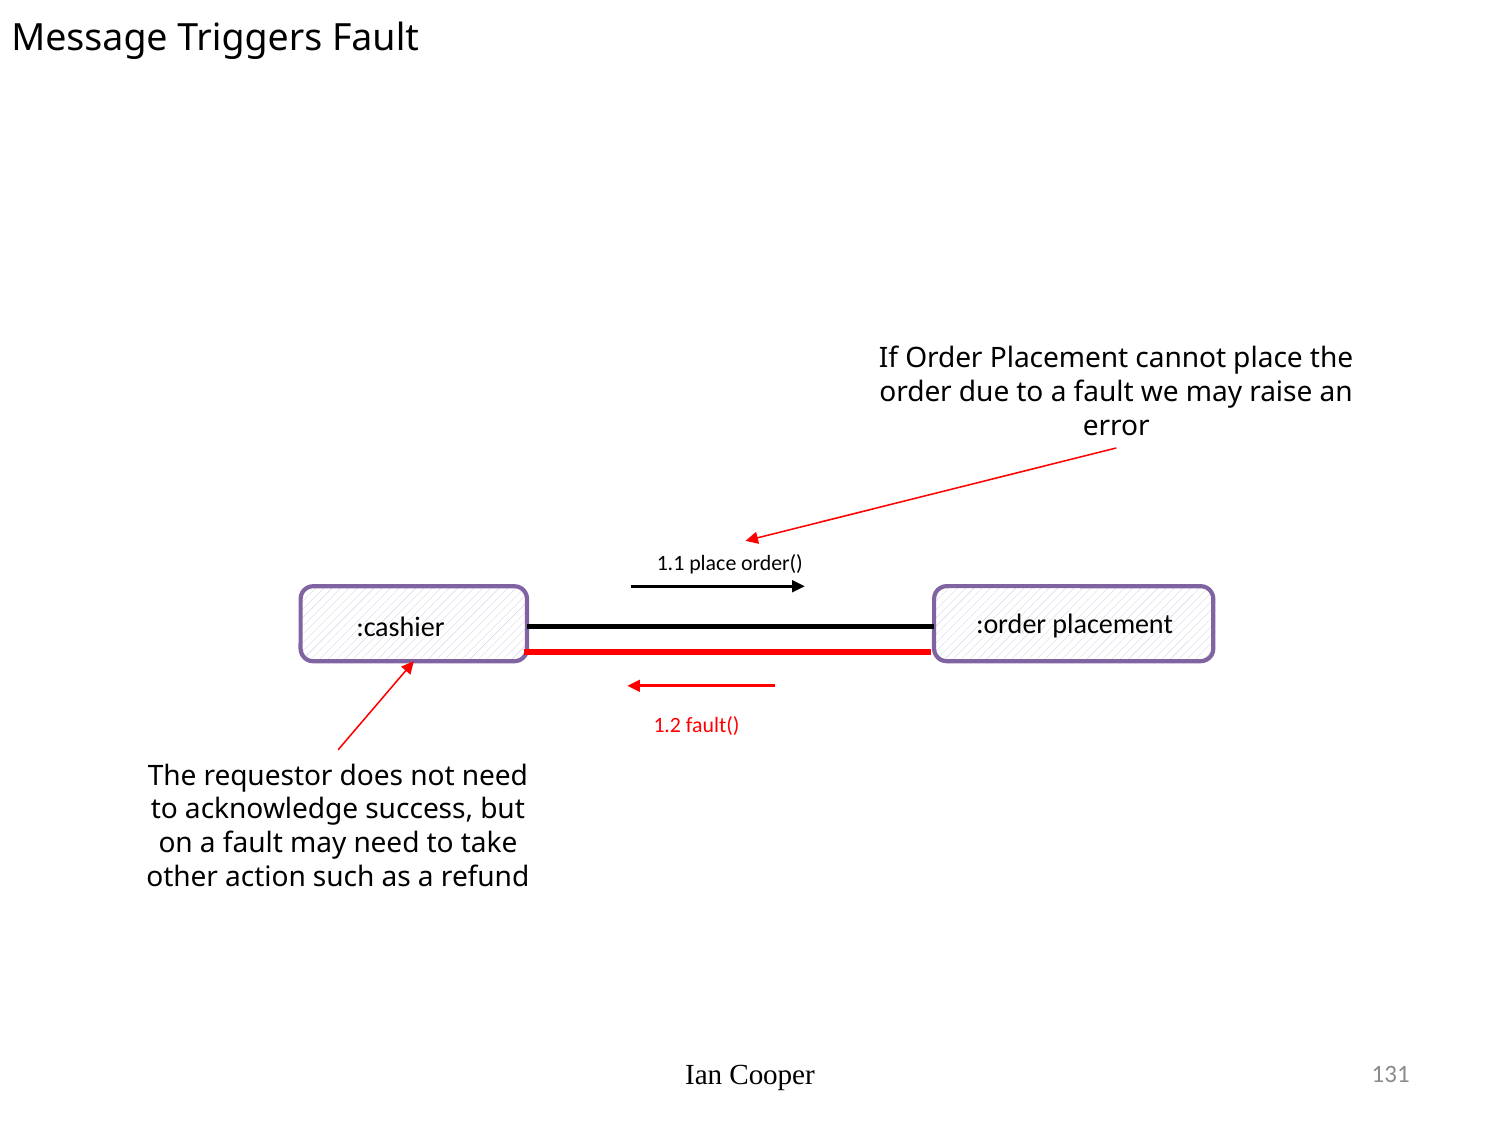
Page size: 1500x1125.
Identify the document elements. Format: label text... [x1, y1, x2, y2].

text_box [931, 584, 1216, 664]
text_box The requestor does not need to acknowledge success, but on a fault may need to take other action such as a refund [124, 749, 552, 900]
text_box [337, 661, 415, 751]
text_box If Order Placement cannot place the order due to a fault we may raise an error [849, 332, 1384, 448]
footer Ian Cooper [512, 1042, 988, 1103]
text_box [745, 449, 1117, 541]
text_box 1.1 place order() [642, 540, 849, 582]
text_box Message Triggers Fault [0, 1, 1500, 69]
text_box [298, 584, 530, 664]
text_box :order placement [961, 598, 1210, 647]
text_box :cashier [341, 601, 487, 650]
text_box 1.2 fault() [638, 702, 764, 744]
slide_number 131 [1074, 1042, 1425, 1103]
